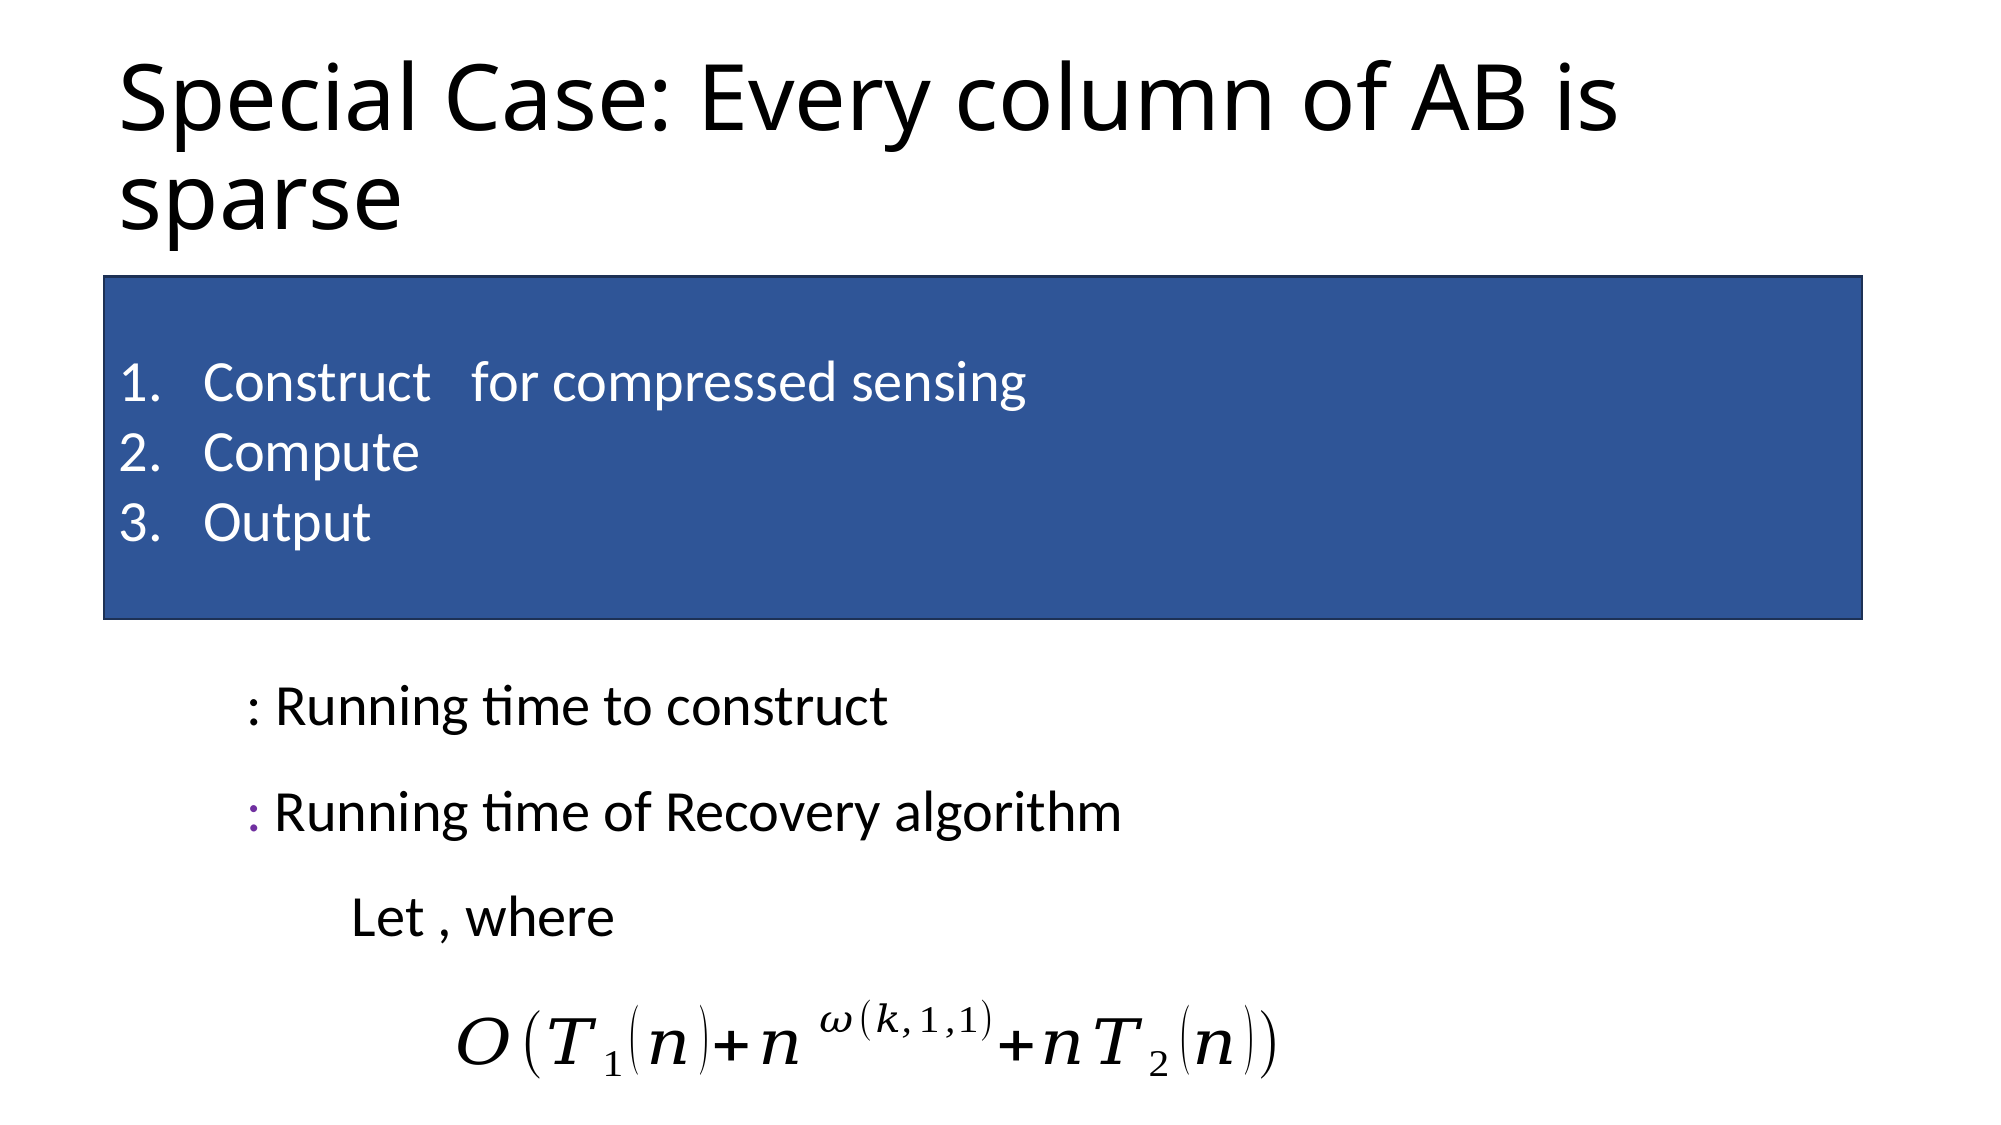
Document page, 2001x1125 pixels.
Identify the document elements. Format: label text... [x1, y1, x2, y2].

title Special Case: Every column of AB is sparse [103, 41, 1829, 260]
